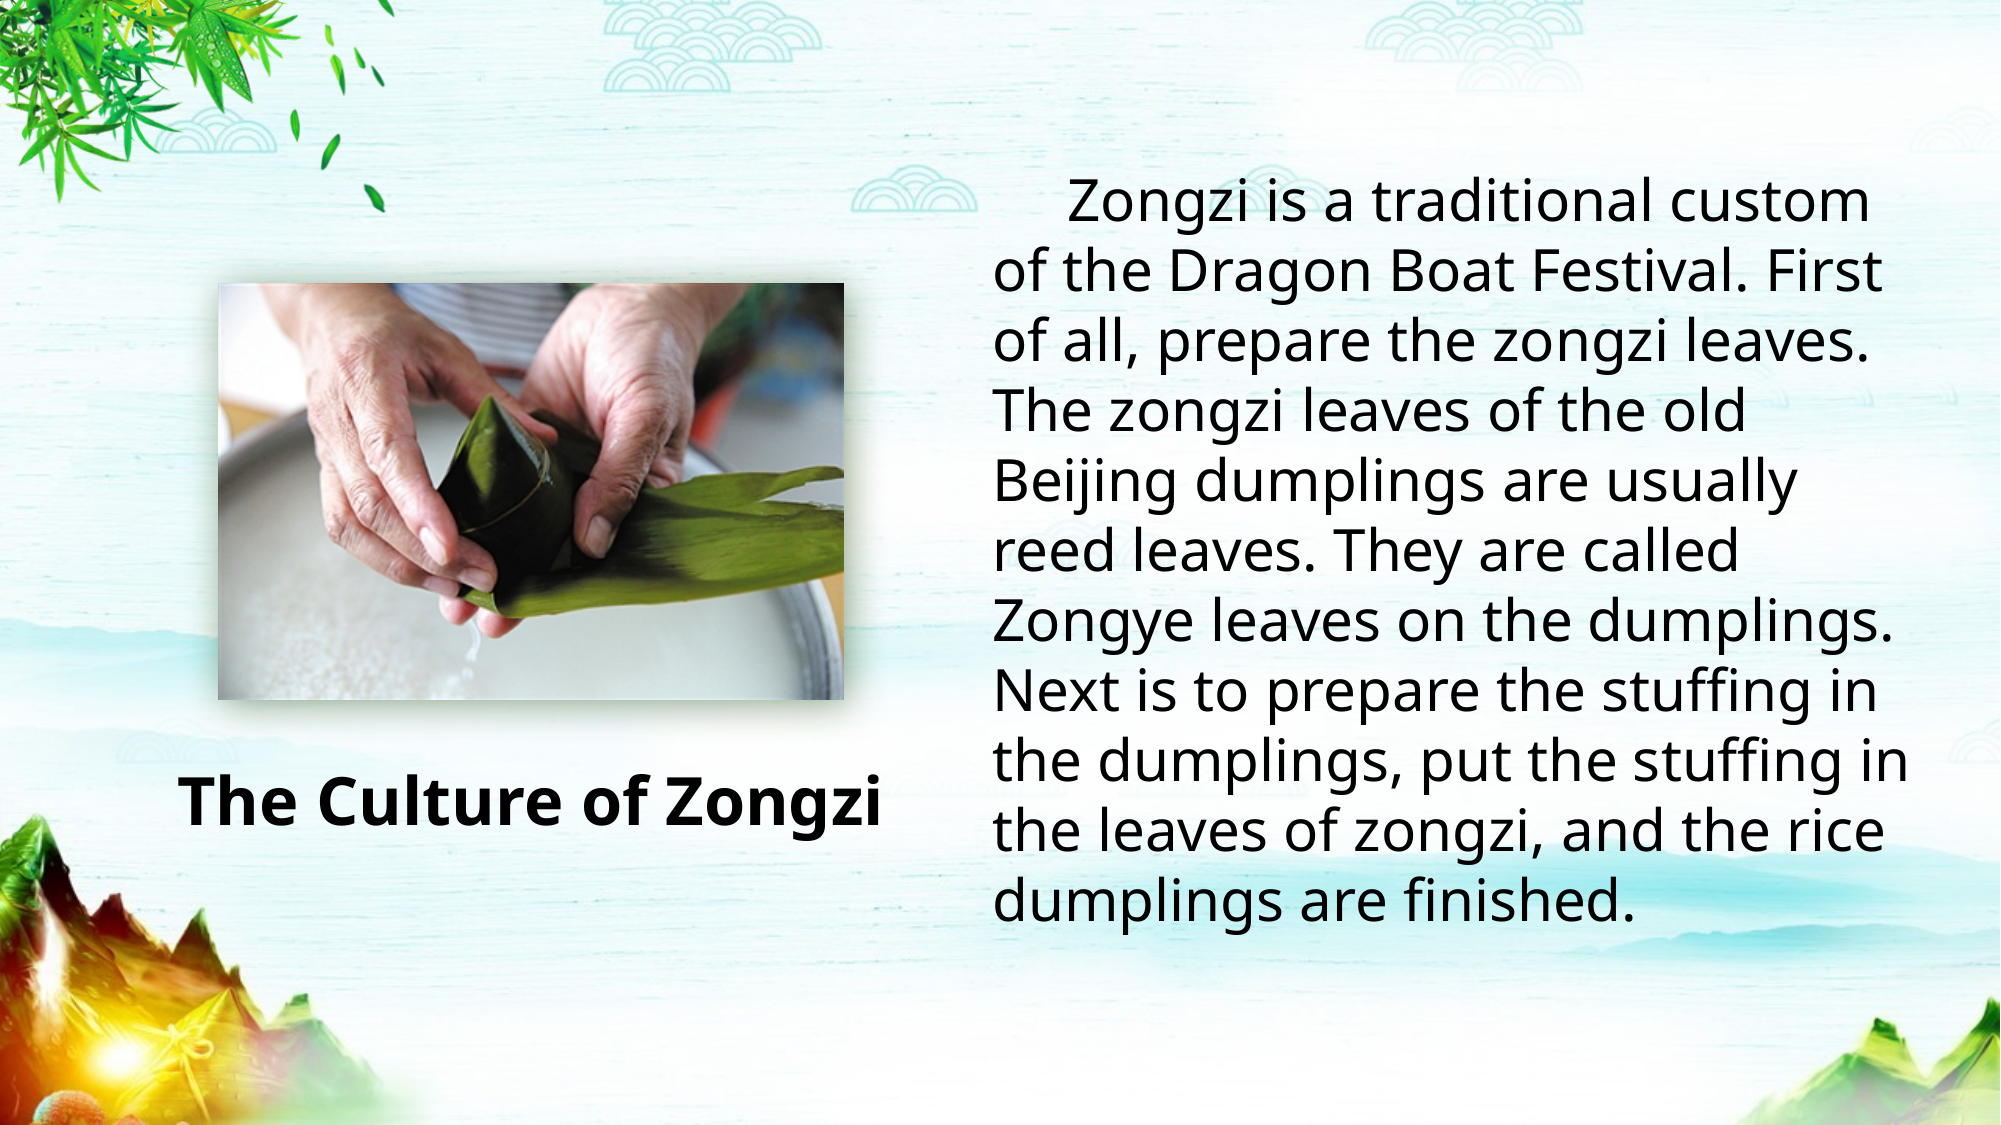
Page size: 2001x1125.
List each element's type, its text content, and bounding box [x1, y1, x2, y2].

text_box Zongzi is a traditional custom of the Dragon Boat Festival. First of all, prepare the zongzi leaves. The zongzi leaves of the old Beijing dumplings are usually reed leaves. They are called Zongye leaves on the dumplings. Next is to prepare the stuffing in the dumplings, put the stuffing in the leaves of zongzi, and the rice dumplings are finished. [977, 156, 1939, 941]
picture [0, 0, 2000, 1125]
text_box The Culture of Zongzi [162, 751, 900, 847]
